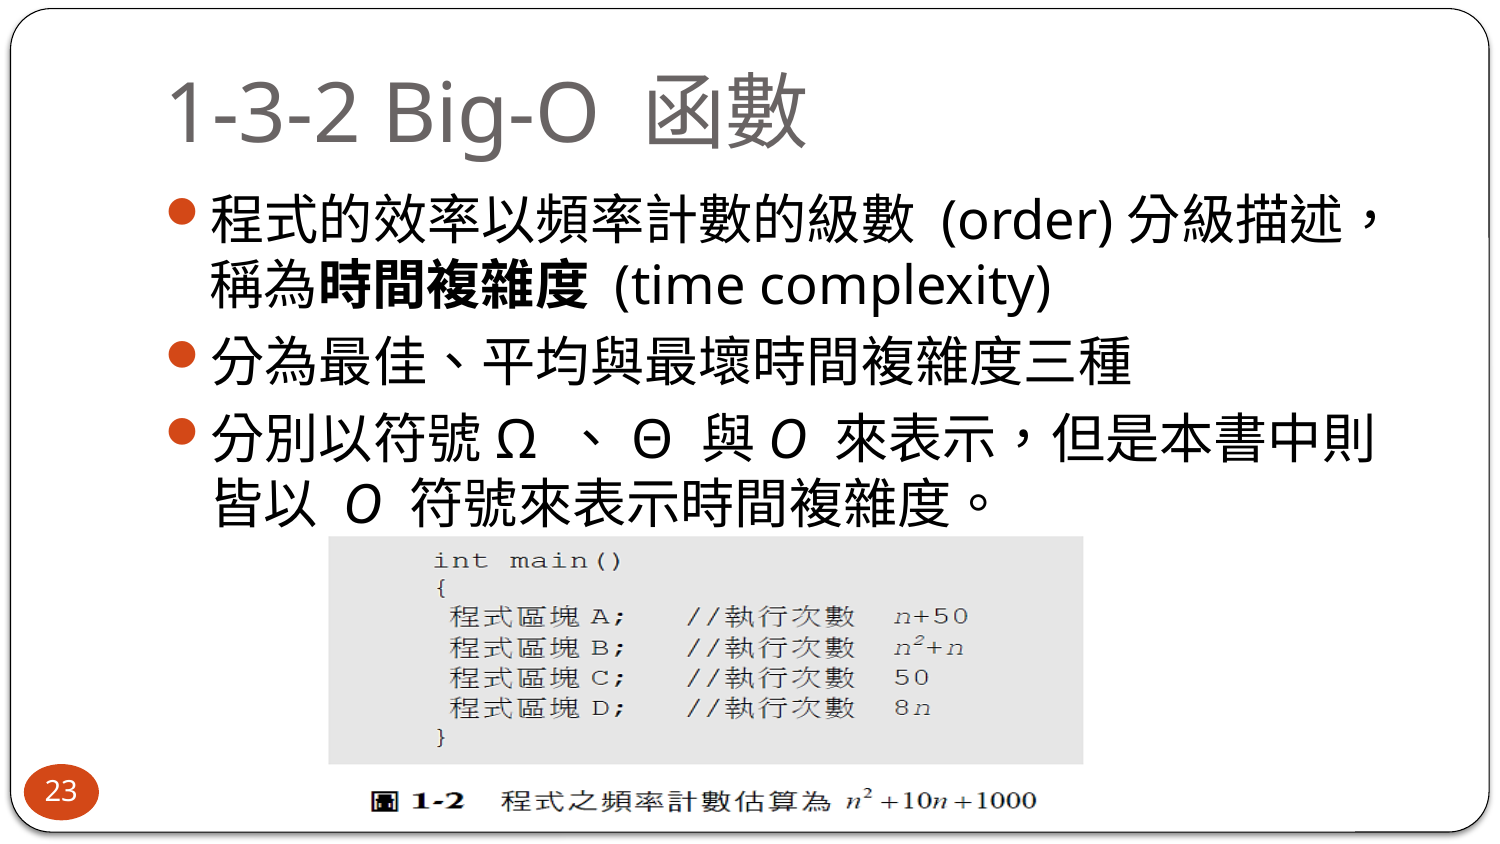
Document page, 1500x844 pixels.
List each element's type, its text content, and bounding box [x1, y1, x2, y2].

title 1-3-2 Big-O 函數 [150, 33, 1425, 175]
slide_number 23 [23, 764, 99, 821]
picture [323, 530, 1105, 830]
list 程式的效率以頻率計數的級數 (order)分級描述，稱為時間複雜度 (time complexity) 分為最佳、平均與最壞時間複雜度三種 分別以符號Ω 、Θ 與O 來表示，但是本書中則皆以 O 符號來表示時間複雜度。 [150, 178, 1425, 741]
